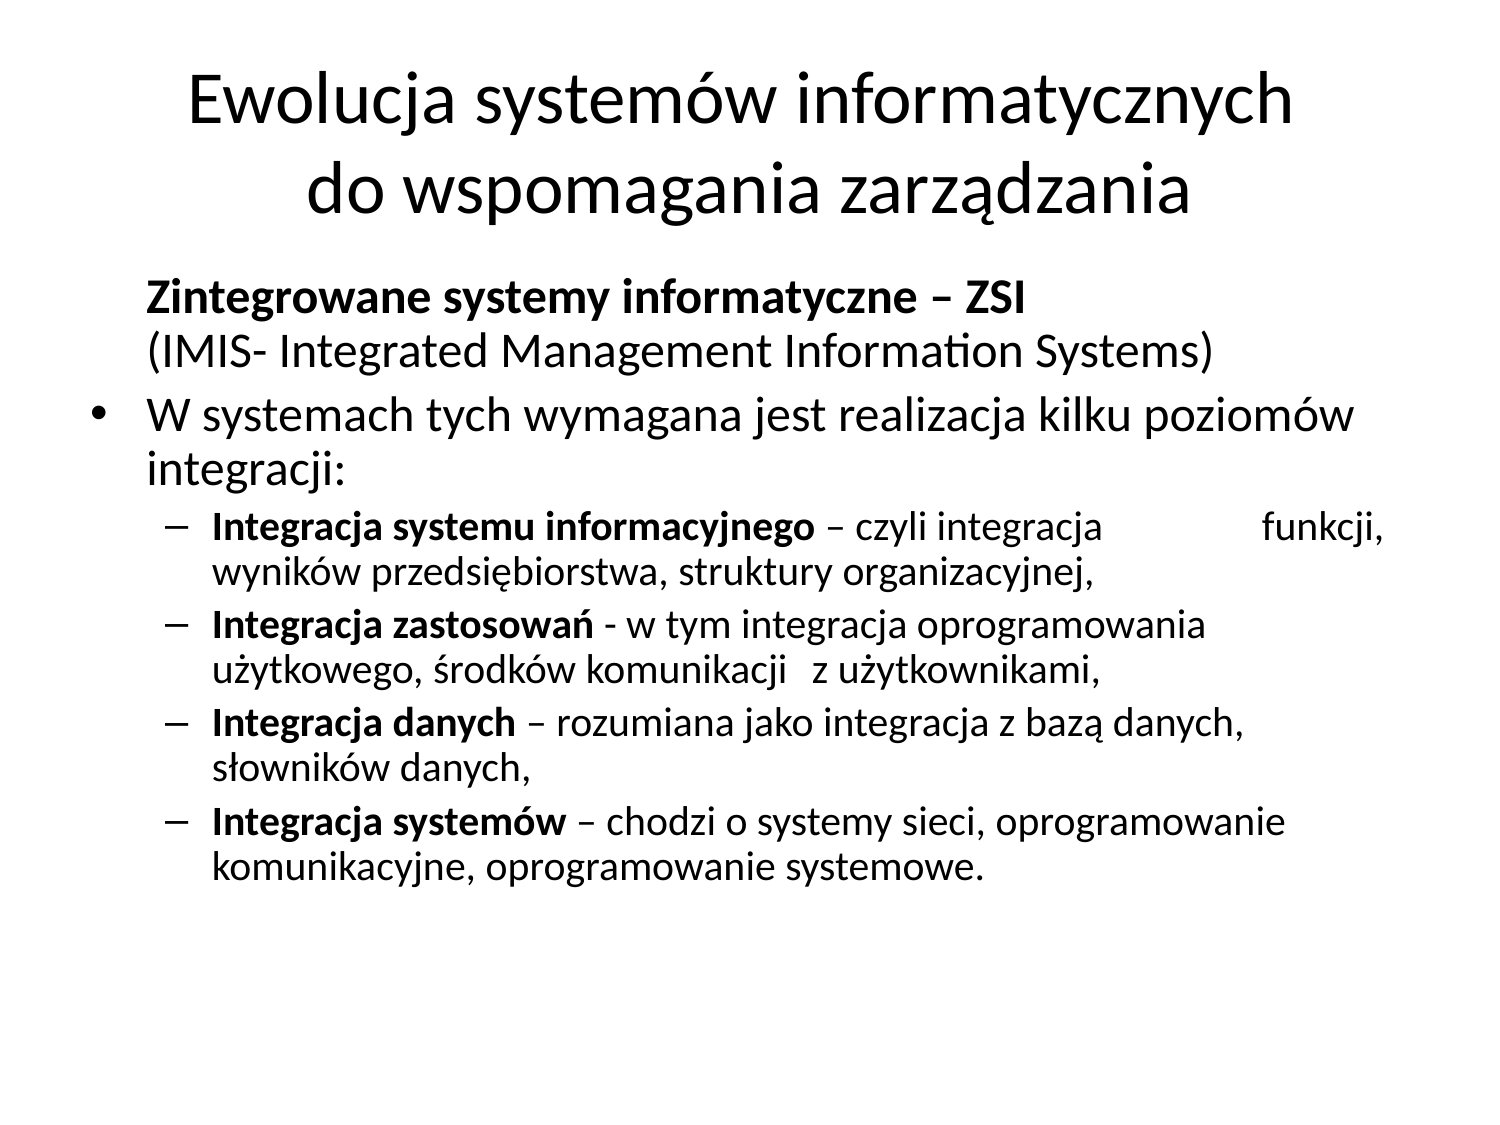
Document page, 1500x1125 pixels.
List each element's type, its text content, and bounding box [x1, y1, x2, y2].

list Zintegrowane systemy informatyczne – ZSI (IMIS- Integrated Management Information Systems) W systemach tych wymagana jest realizacja kilku poziomów integracji: Integracja systemu informacyjnego – czyli integracja funkcji, wyników przedsiębiorstwa, struktury organizacyjnej, Integracja zastosowań - w tym integracja oprogramowania użytkowego, środków komunikacji z użytkownikami, Integracja danych – rozumiana jako integracja z bazą danych, słowników danych, Integracja systemów – chodzi o systemy sieci, oprogramowanie komunikacyjne, oprogramowanie systemowe. [74, 262, 1426, 1006]
title Ewolucja systemów informatycznych do wspomagania zarządzania [74, 44, 1426, 233]
